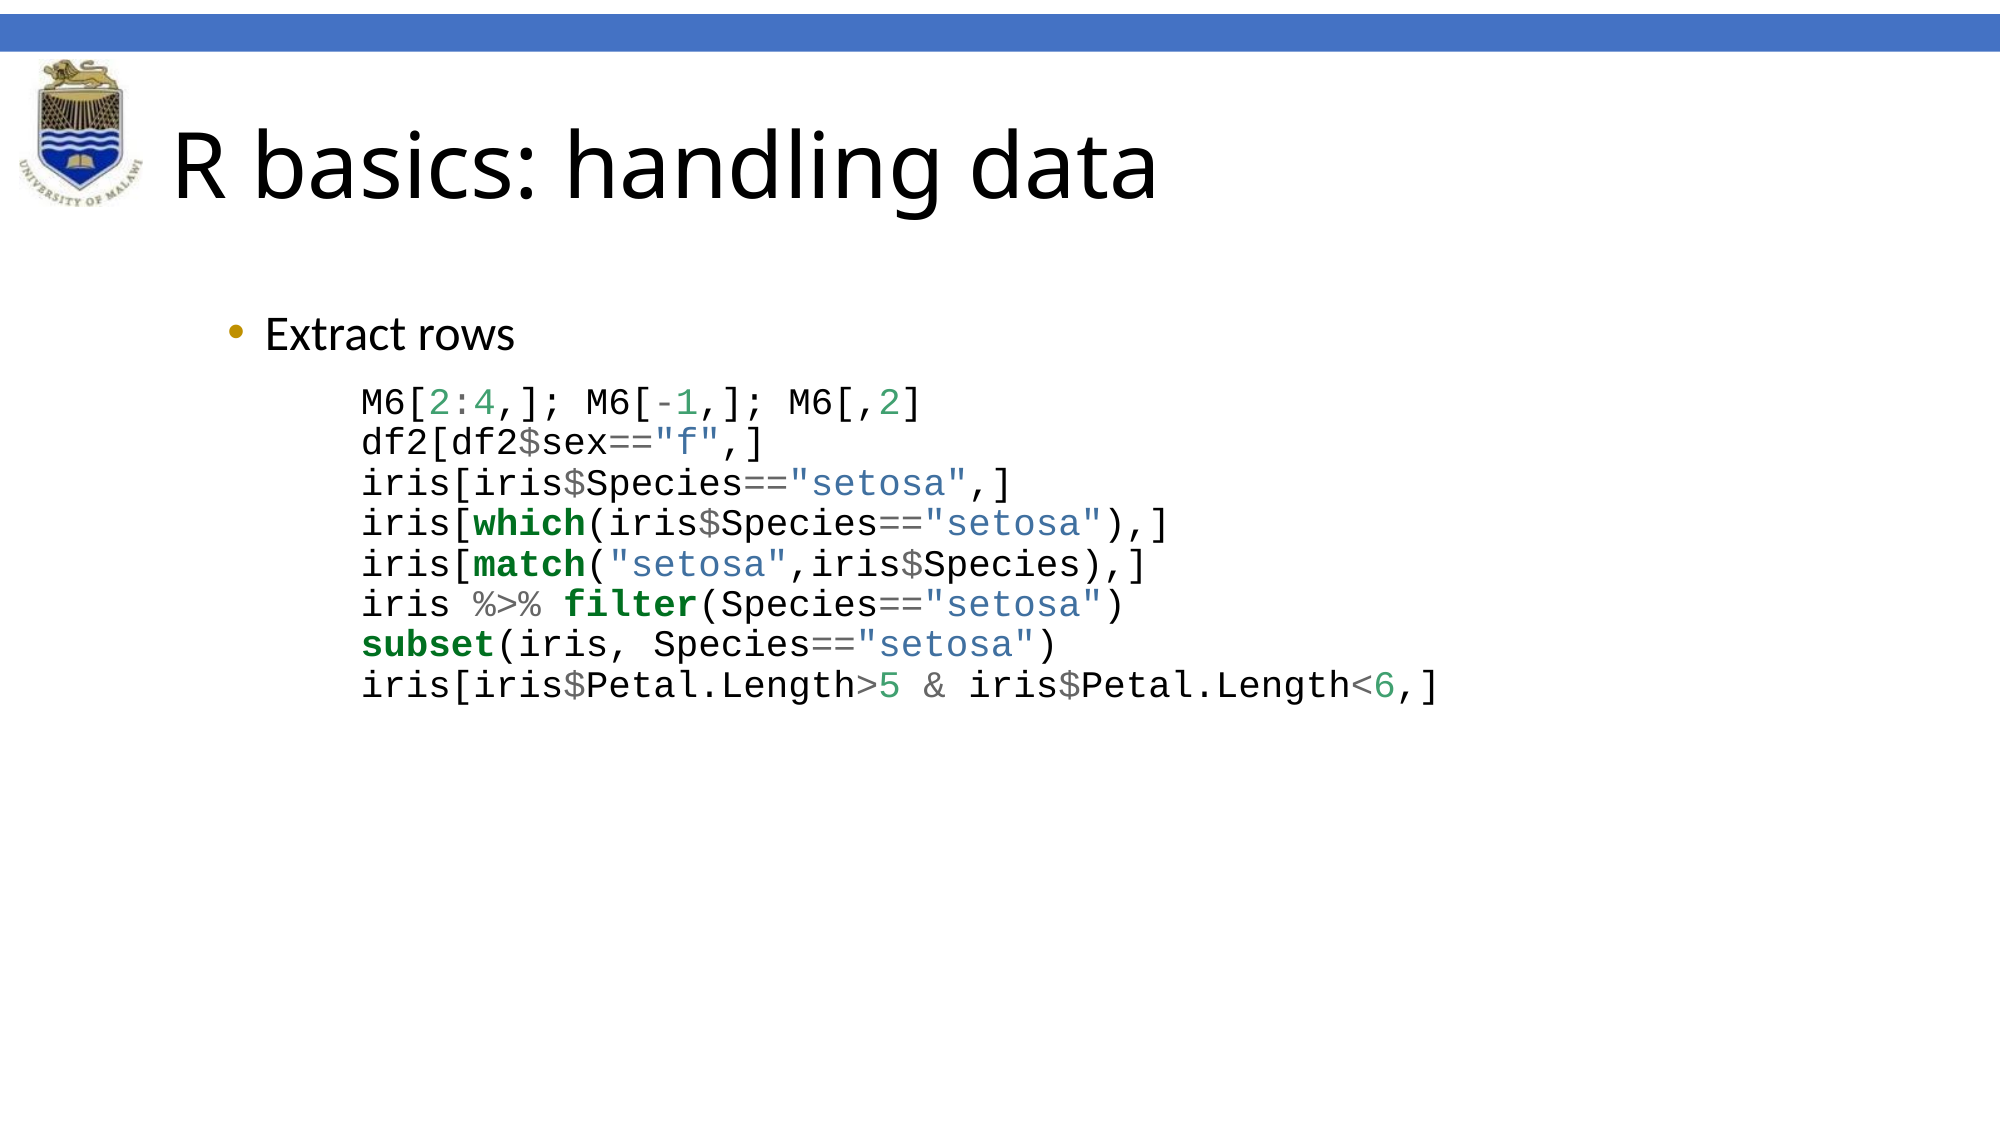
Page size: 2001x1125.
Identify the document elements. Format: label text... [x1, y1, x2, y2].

list Extract rows M6[2:4,]; M6[-1,]; M6[,2] df2[df2$sex=="f",] iris[iris$Species=="setosa",] iris[which(iris$Species=="setosa"),] iris[match("setosa",iris$Species),] iris %>% filter(Species=="setosa") subset(iris, Species=="setosa") iris[iris$Petal.Length>5 & iris$Petal.Length<6,] [137, 299, 1863, 1066]
picture [19, 59, 143, 207]
title R basics: handling data [155, 59, 1851, 278]
